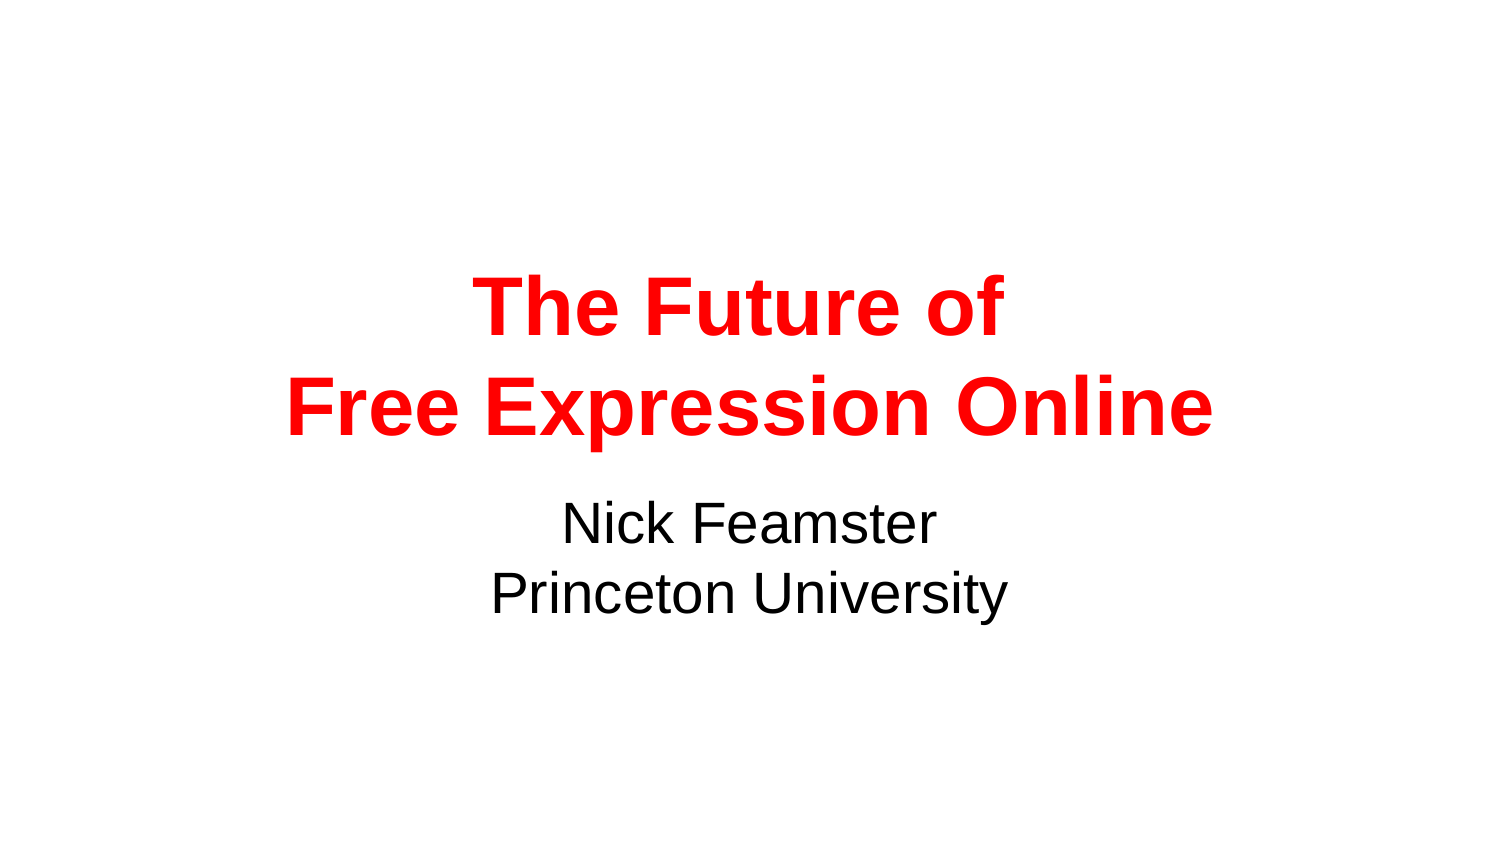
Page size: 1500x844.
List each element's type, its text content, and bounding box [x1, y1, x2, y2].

subtitle Nick Feamster Princeton University [225, 478, 1275, 694]
title The Future of Free Expression Online [112, 262, 1388, 443]
